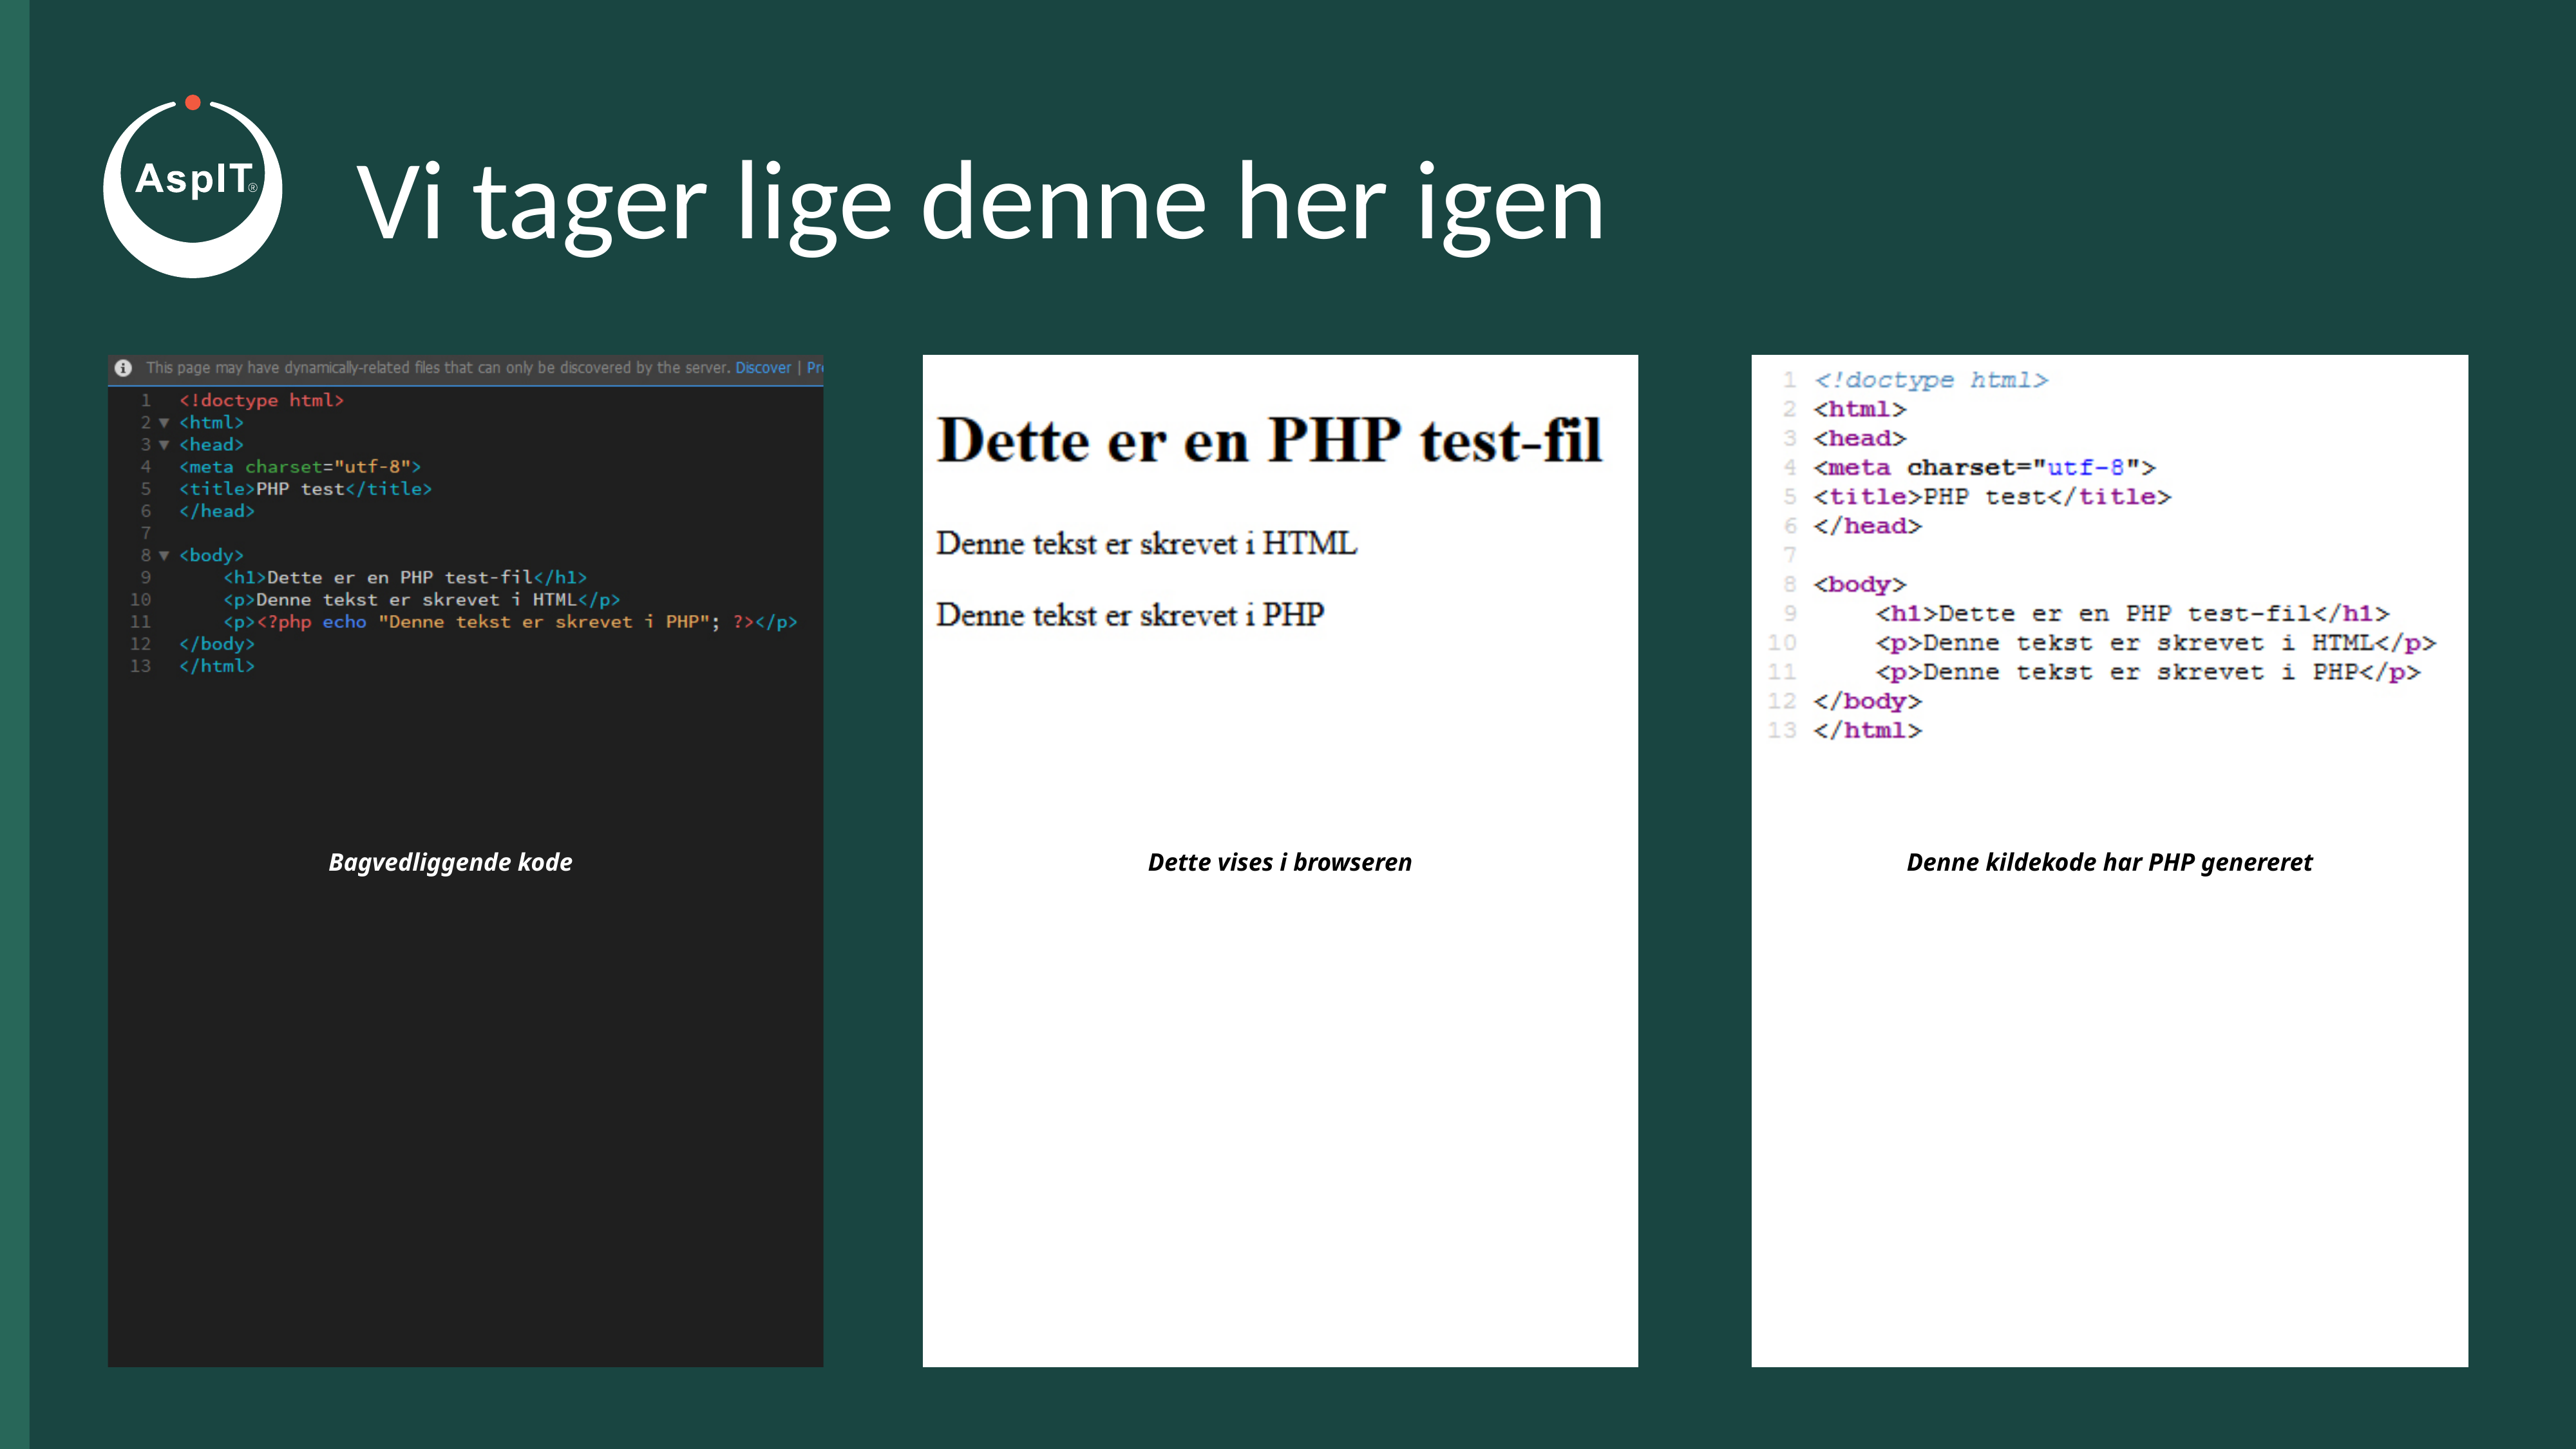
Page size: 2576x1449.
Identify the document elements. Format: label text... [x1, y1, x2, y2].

picture [1752, 355, 2468, 1367]
picture [923, 355, 1638, 1367]
picture [108, 355, 824, 1367]
title Vi tager lige denne her igen [356, 94, 2277, 263]
